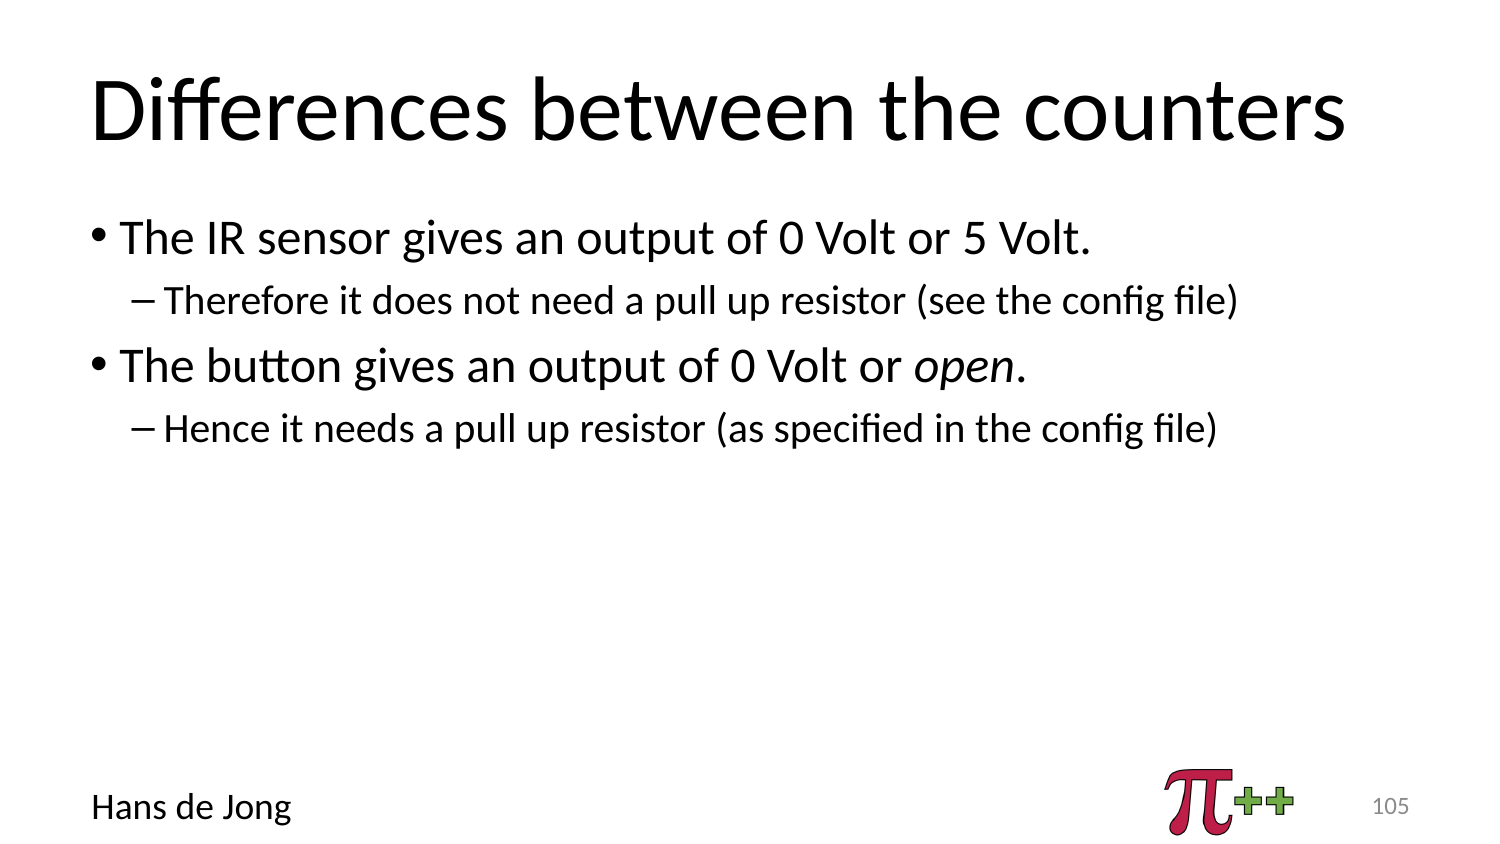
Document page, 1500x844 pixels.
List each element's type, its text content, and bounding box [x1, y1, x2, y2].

title Differences between the counters [75, 33, 1425, 175]
picture [1163, 768, 1294, 836]
slide_number 105 [1340, 782, 1425, 827]
list The IR sensor gives an output of 0 Volt or 5 Volt. Therefore it does not need a pull up resistor (see the config file) The button gives an output of 0 Volt or open. Hence it needs a pull up resistor (as specified in the config file) [75, 196, 1425, 754]
